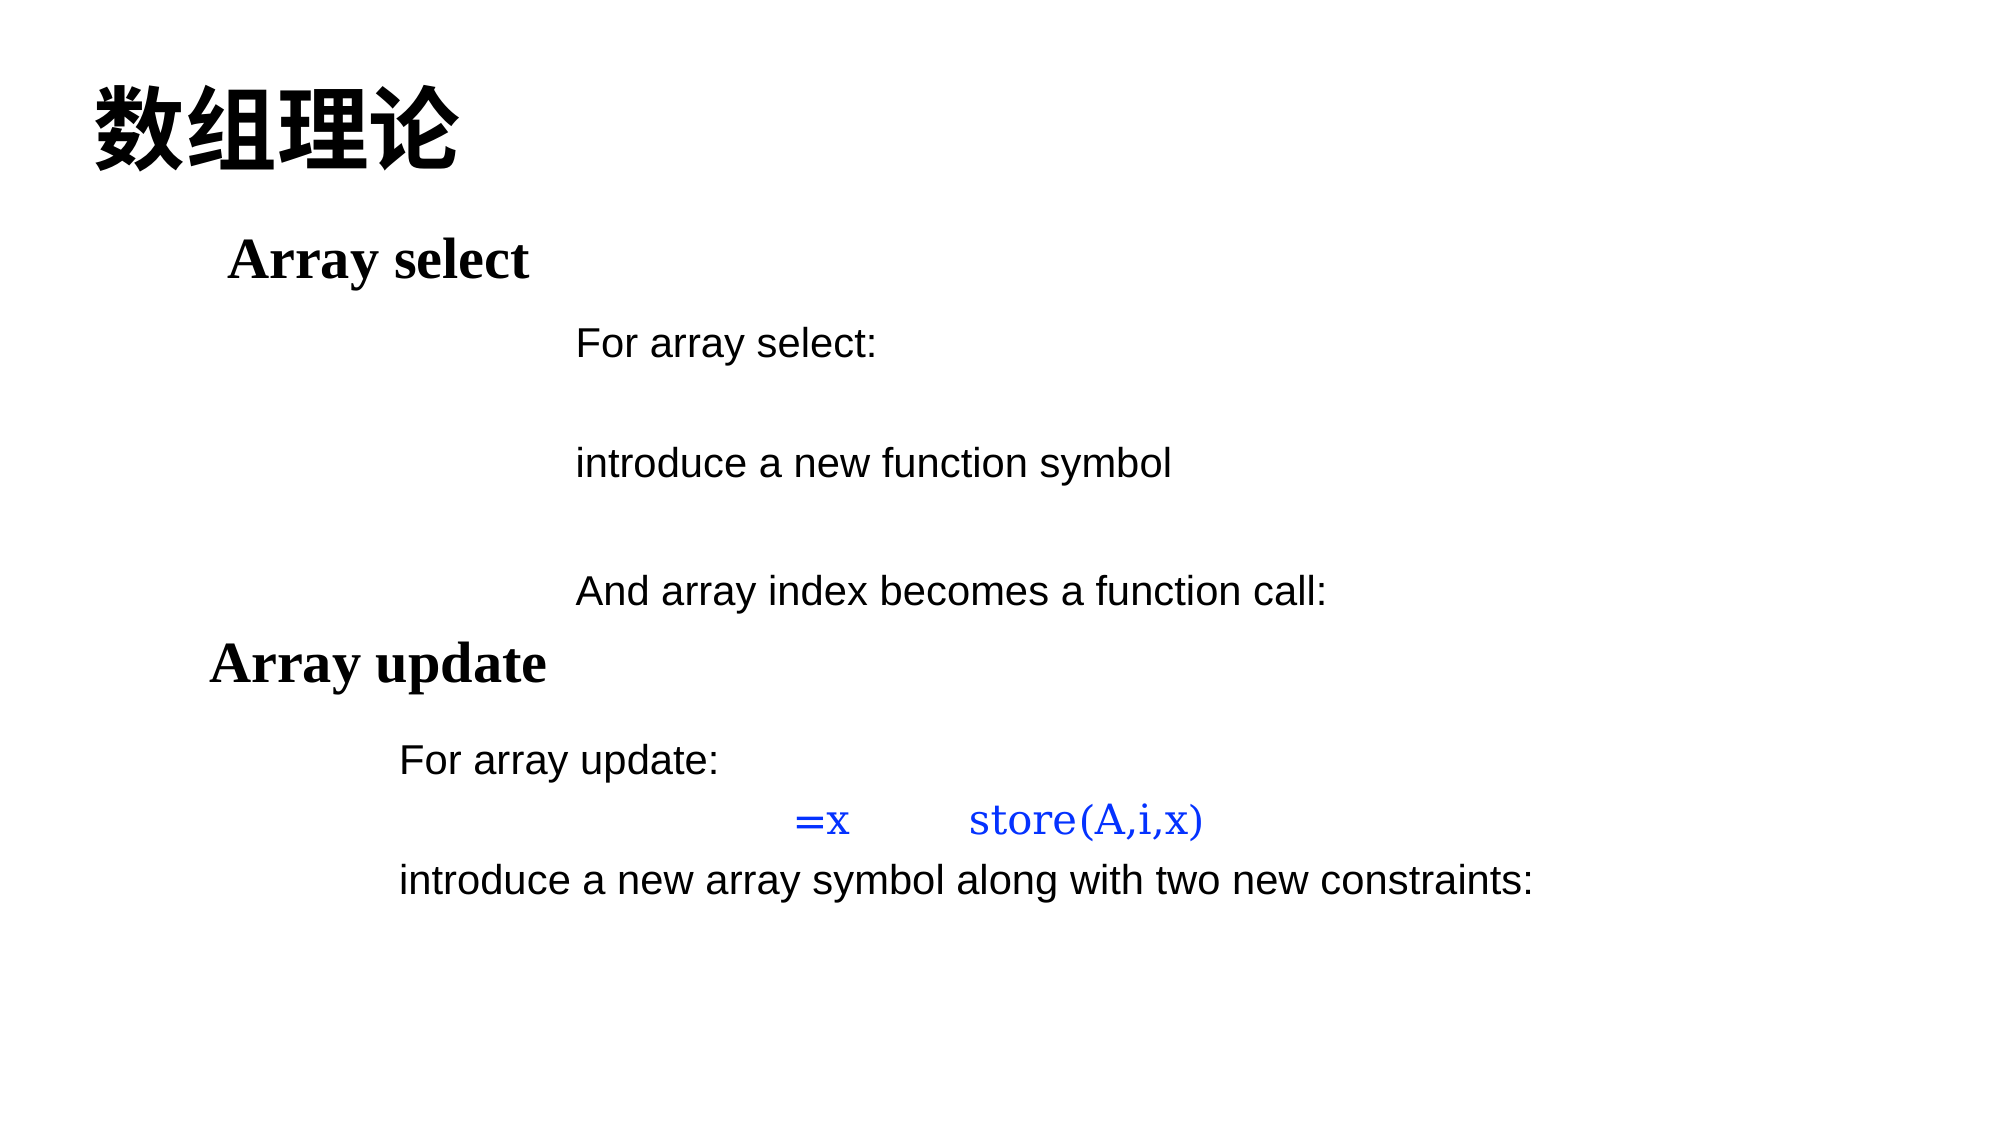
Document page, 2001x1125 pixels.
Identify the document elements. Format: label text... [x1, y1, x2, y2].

text_box Array update [194, 616, 563, 702]
title 数组理论 [78, 25, 1804, 243]
text_box Array select [212, 213, 545, 298]
